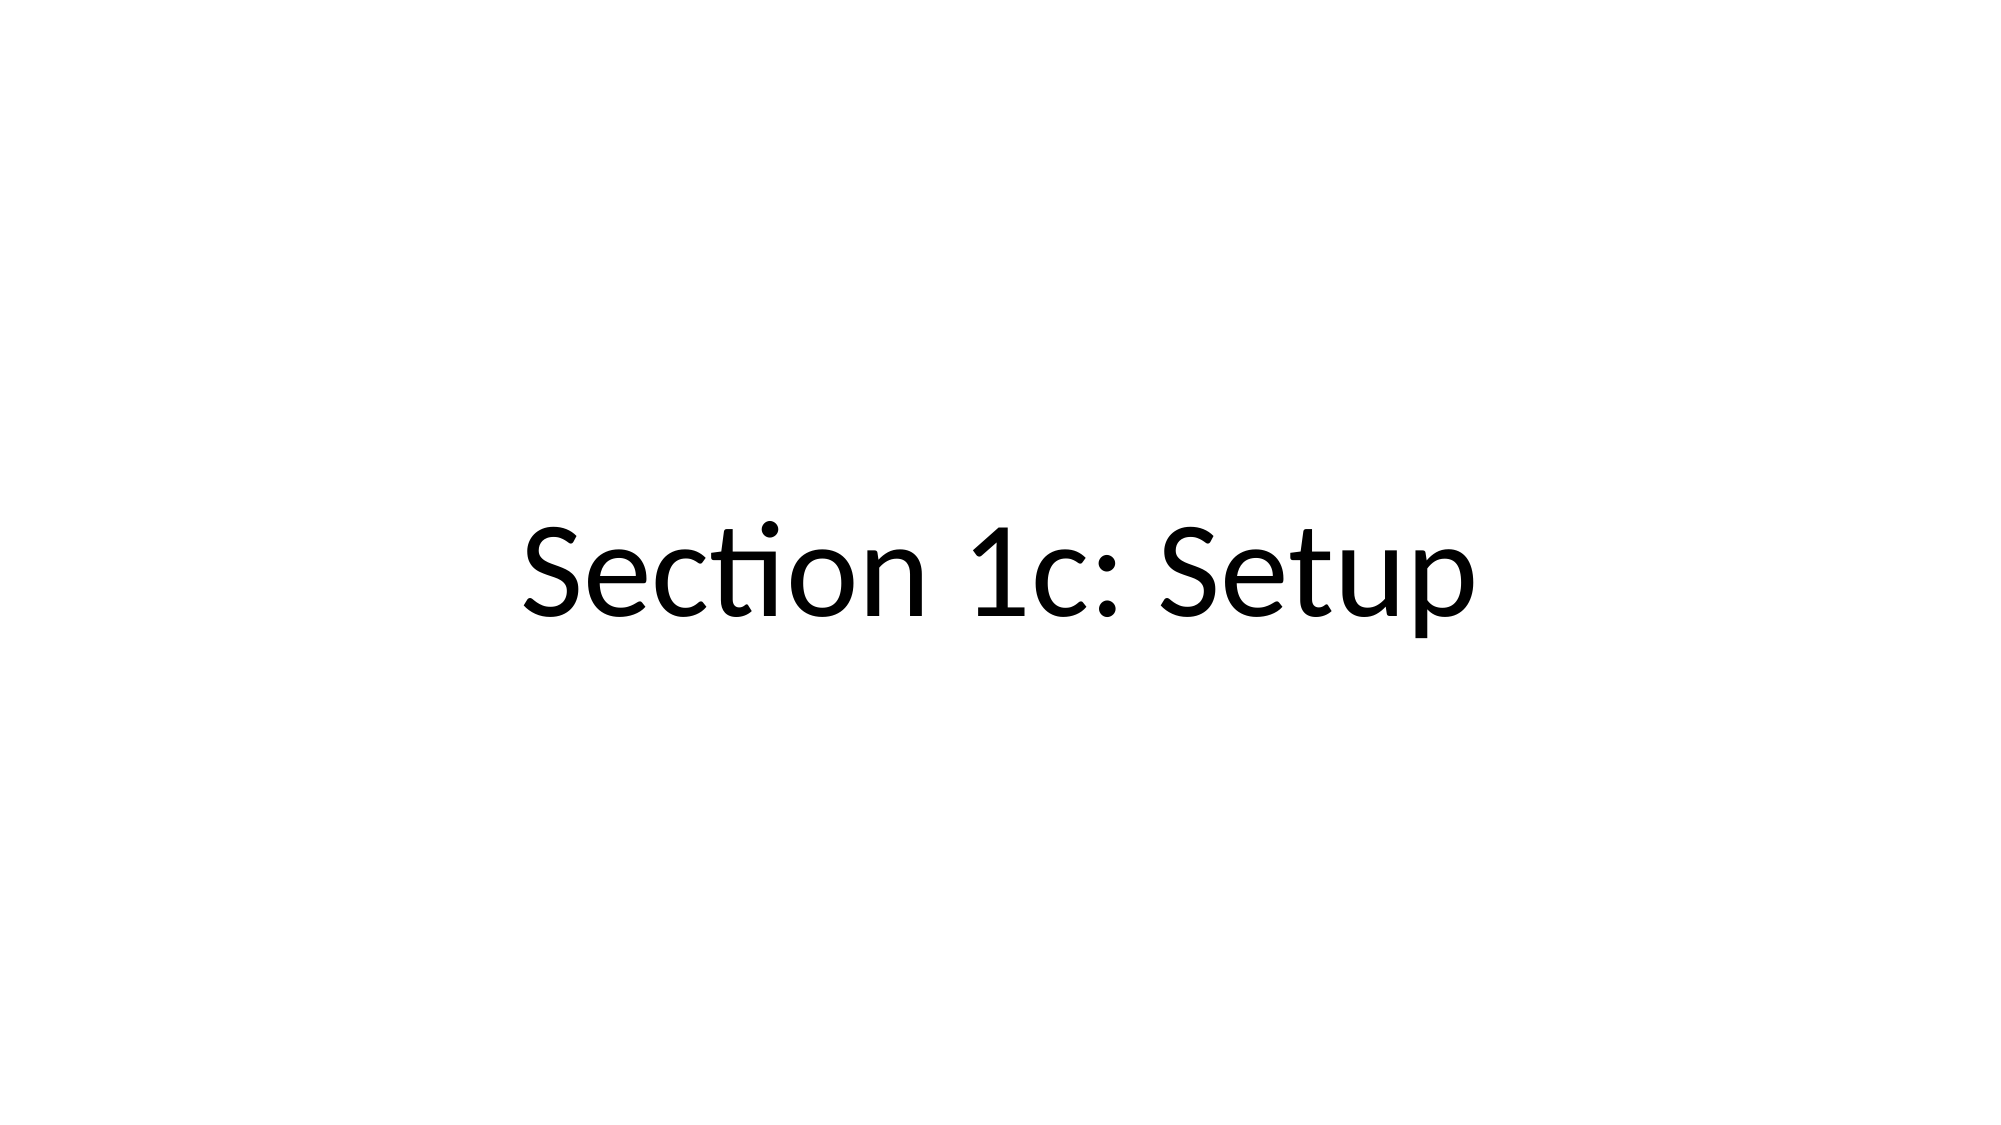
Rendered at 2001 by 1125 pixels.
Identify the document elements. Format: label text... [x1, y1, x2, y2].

text_box Section 1c: Setup [458, 471, 1542, 652]
